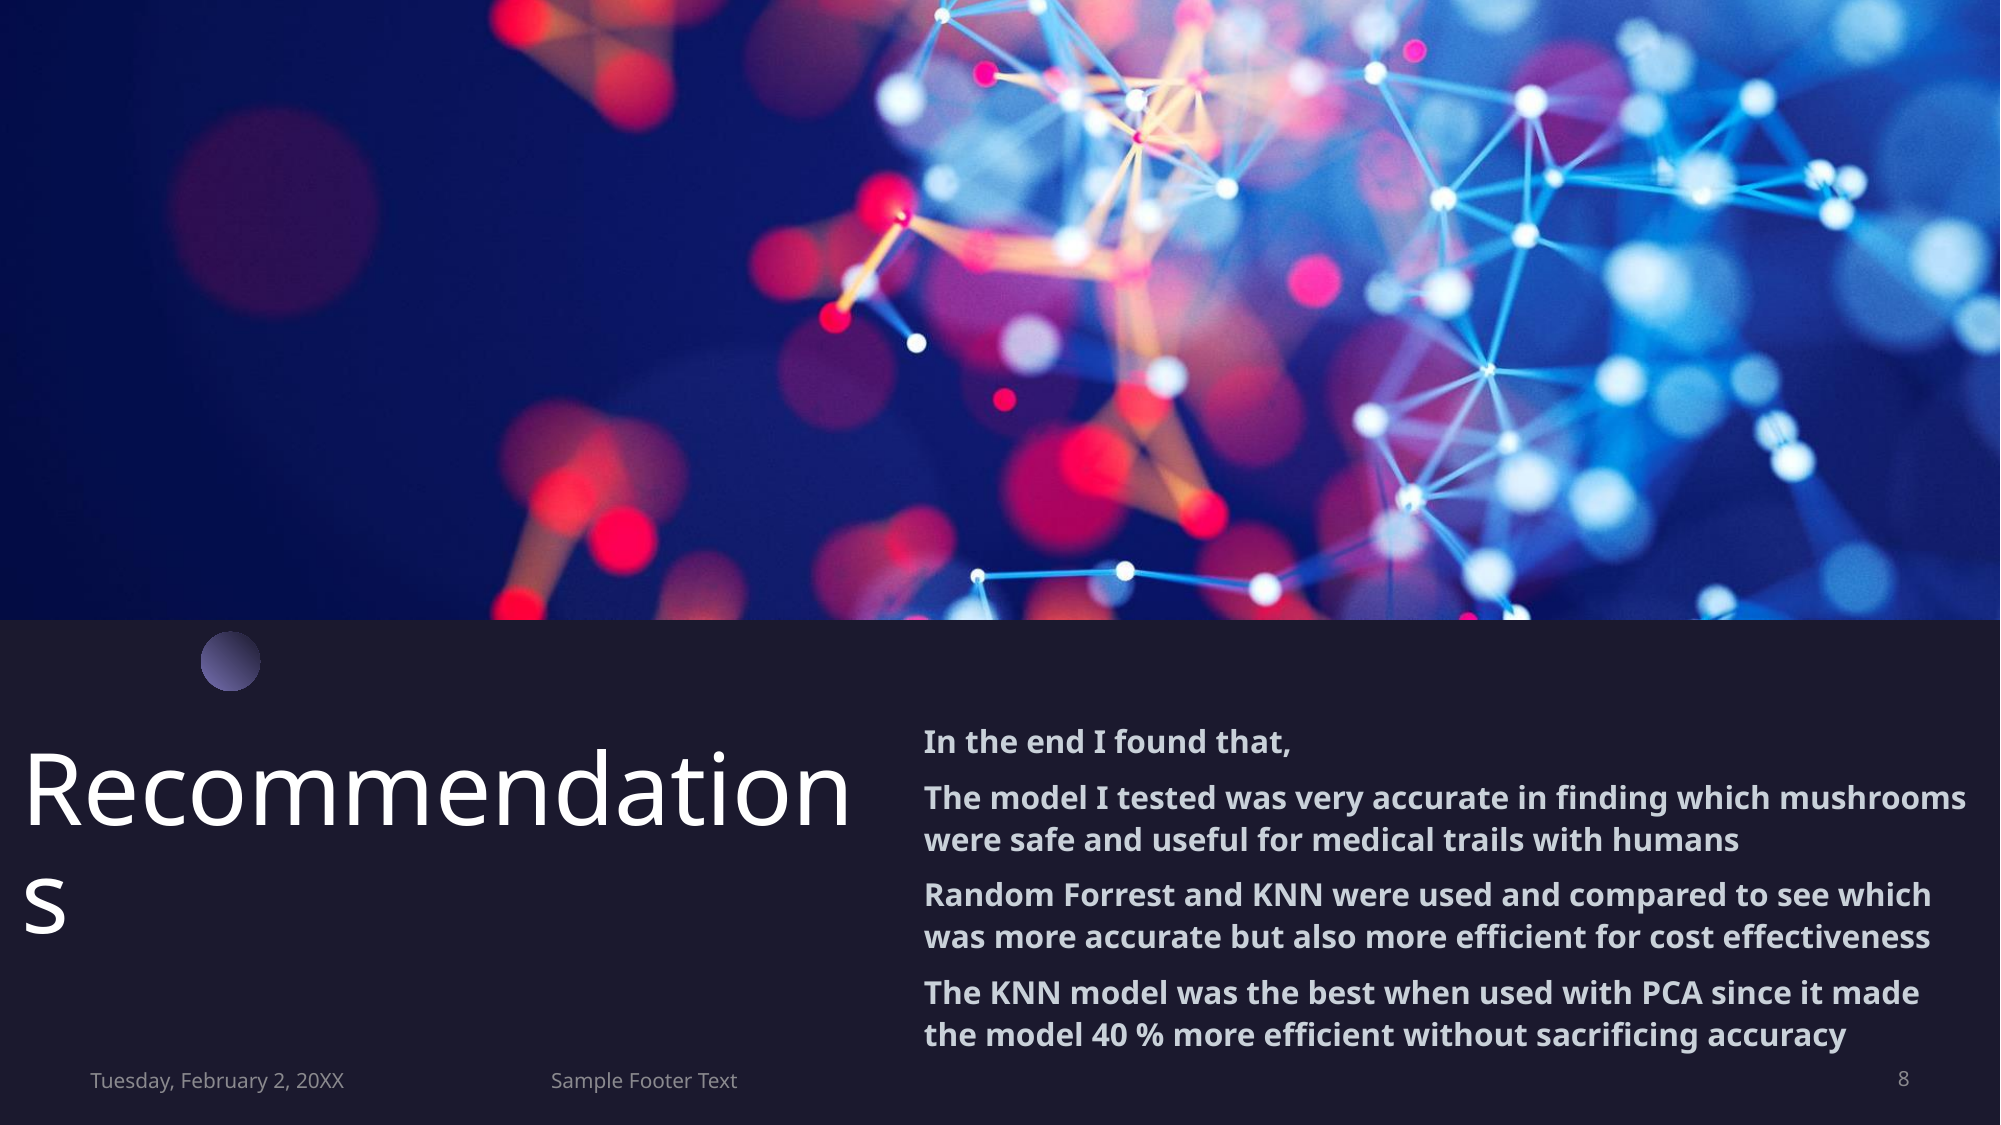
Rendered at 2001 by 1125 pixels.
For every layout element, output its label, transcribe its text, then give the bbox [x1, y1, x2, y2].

list In the end I found that, The model I tested was very accurate in finding which mushrooms were safe and useful for medical trails with humans Random Forrest and KNN were used and compared to see which was more accurate but also more efficient for cost effectiveness The KNN model was the best when used with PCA since it made the model 40 % more efficient without sacrificing accuracy [924, 717, 1971, 1093]
title Recommendations [21, 739, 893, 996]
slide_number 8 [1632, 1067, 1910, 1093]
picture [0, 0, 2000, 620]
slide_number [90, 1067, 522, 1093]
footer Sample Footer Text [551, 1067, 1598, 1093]
